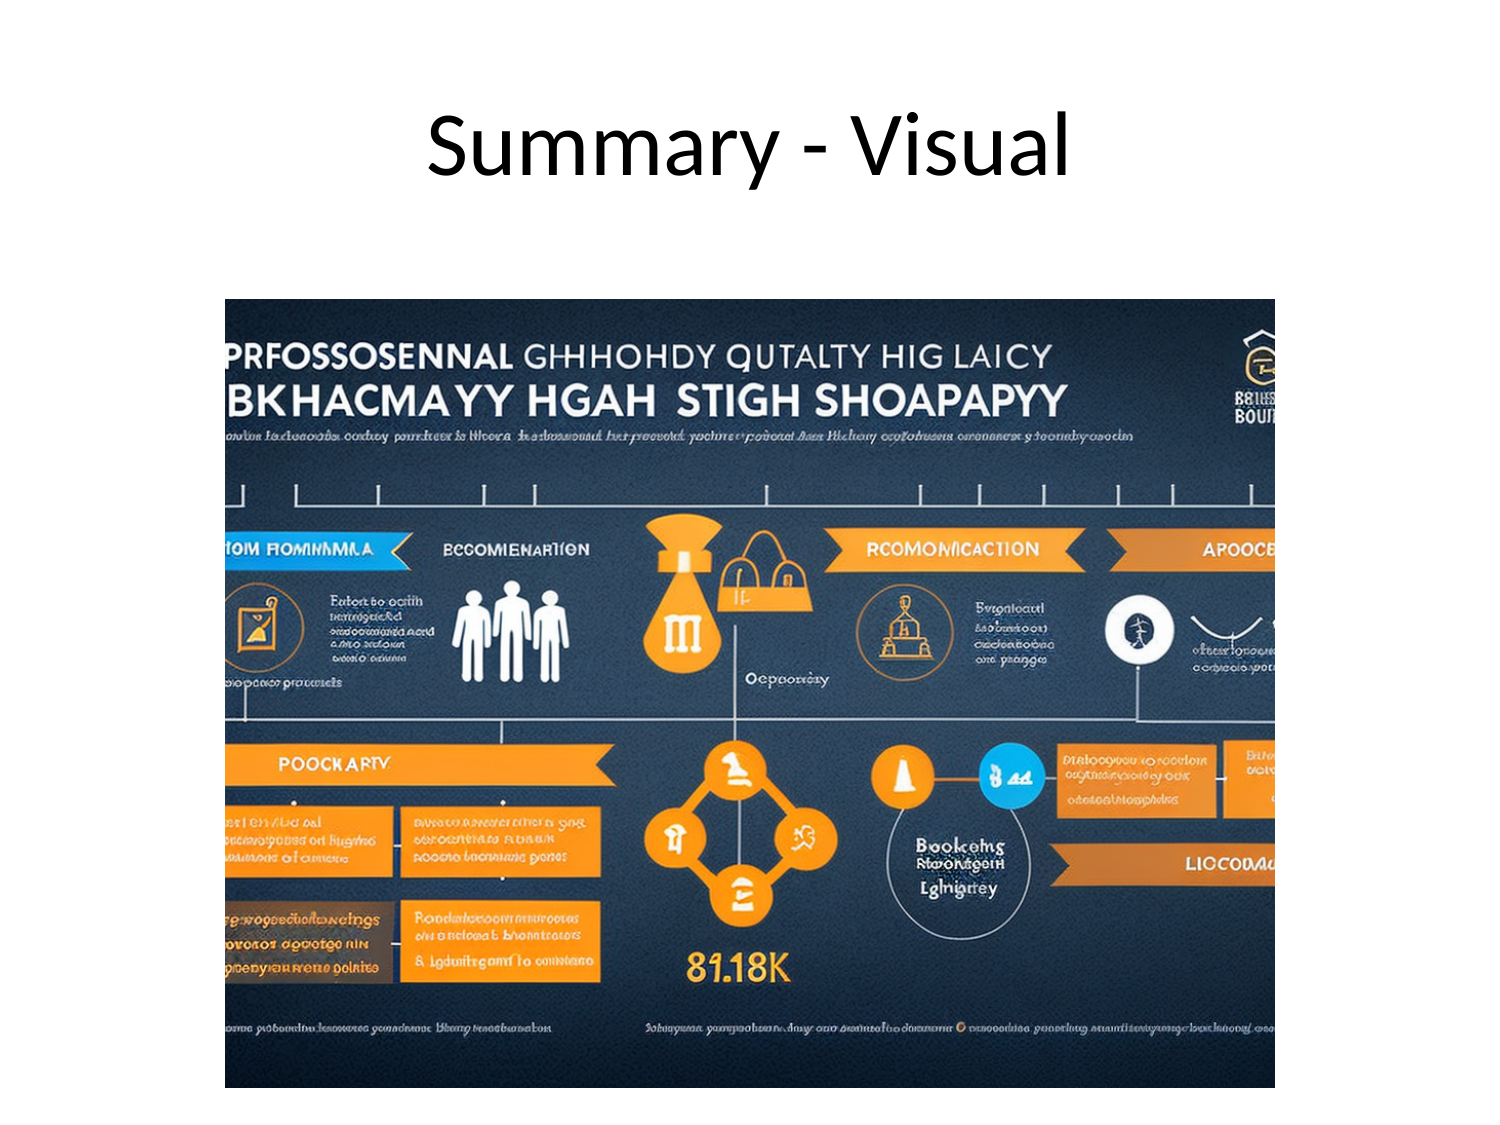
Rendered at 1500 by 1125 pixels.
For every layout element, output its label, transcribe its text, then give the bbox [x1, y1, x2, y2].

picture [295, 558, 302, 564]
picture [224, 299, 1276, 1088]
title Summary - Visual [75, 45, 1425, 233]
